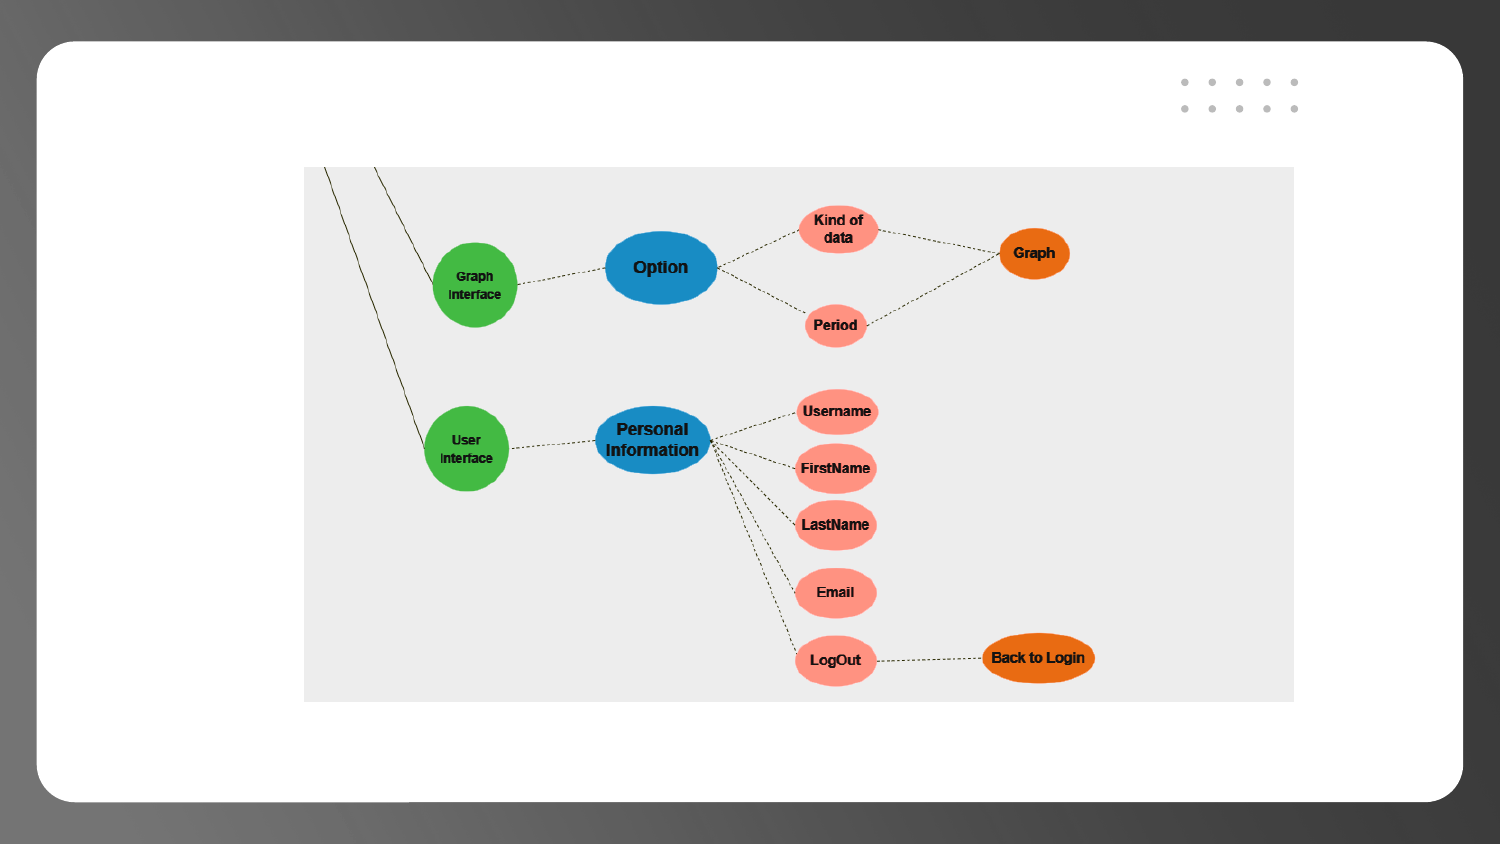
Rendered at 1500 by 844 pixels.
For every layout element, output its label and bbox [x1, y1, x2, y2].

text_box [1180, 78, 1299, 113]
picture [303, 167, 1294, 702]
